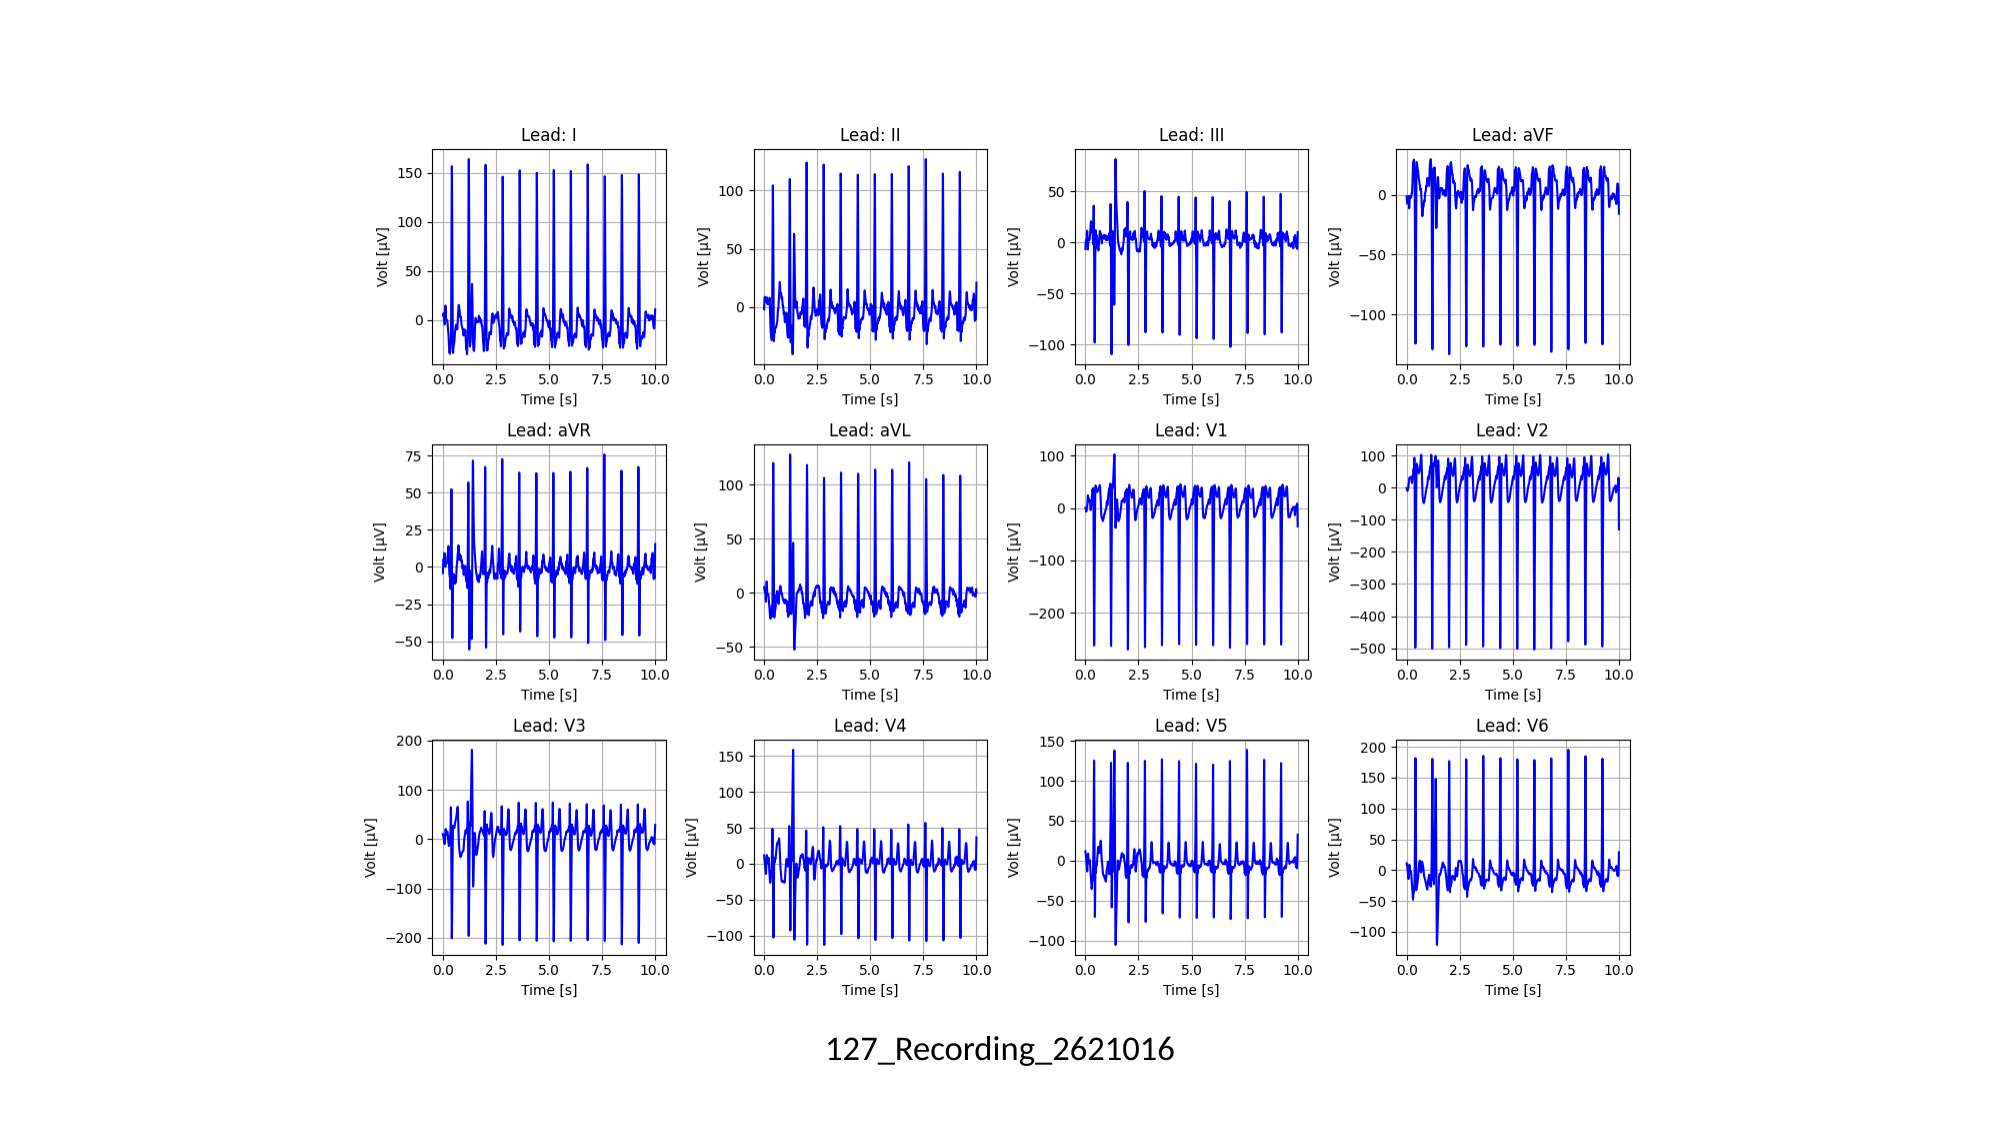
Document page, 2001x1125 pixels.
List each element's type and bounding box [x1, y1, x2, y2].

text_box [349, 112, 1650, 1075]
